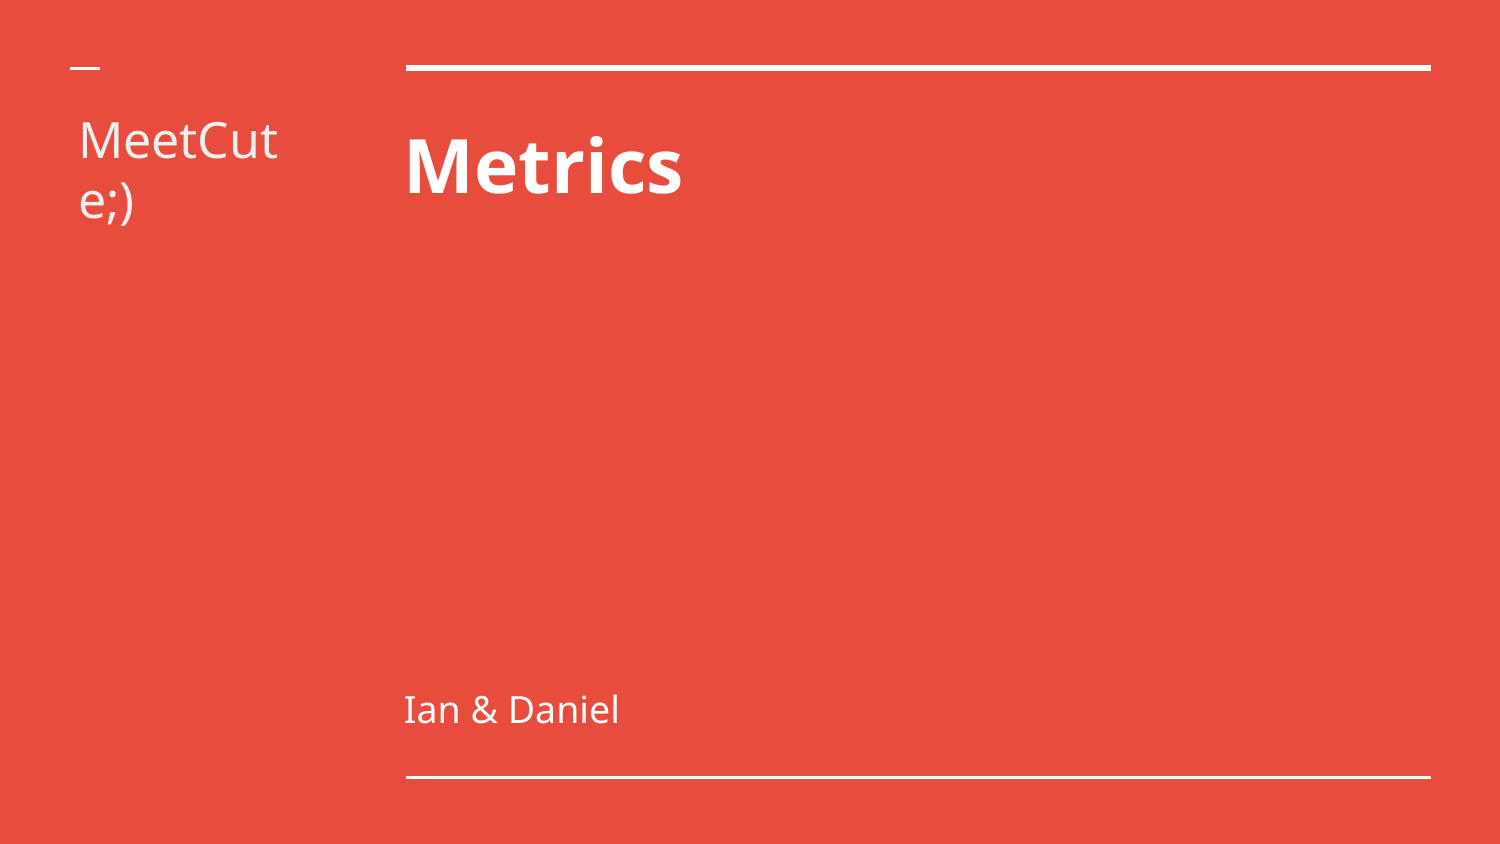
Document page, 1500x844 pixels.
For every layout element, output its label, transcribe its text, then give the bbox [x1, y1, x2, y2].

title MeetCute;) [63, 93, 304, 192]
subtitle Ian & Daniel [389, 542, 1428, 746]
title Metrics [389, 103, 1428, 357]
